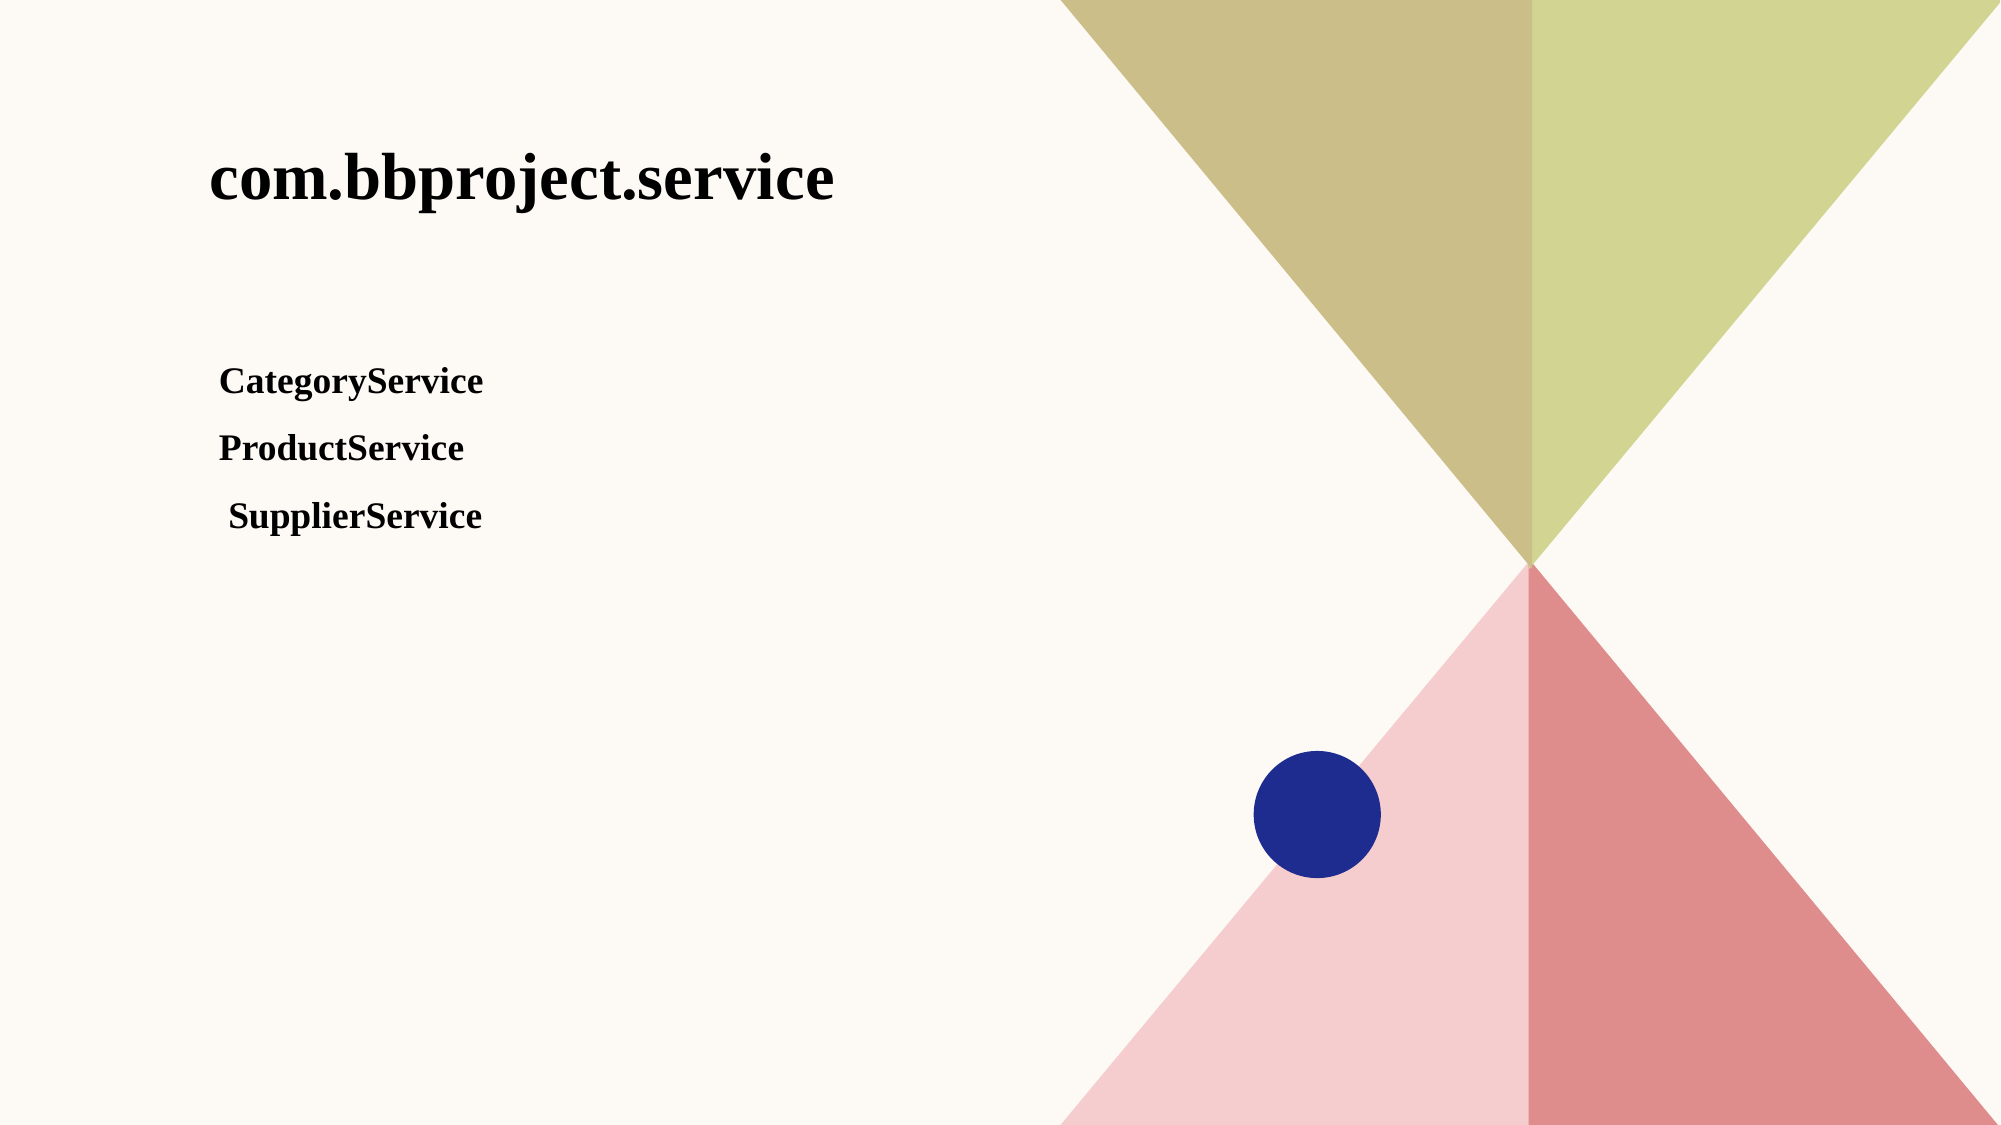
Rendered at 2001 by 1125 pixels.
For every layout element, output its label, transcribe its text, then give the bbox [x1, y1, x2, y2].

list com.bbproject.service CategoryService ProductService SupplierService [194, 85, 1180, 967]
